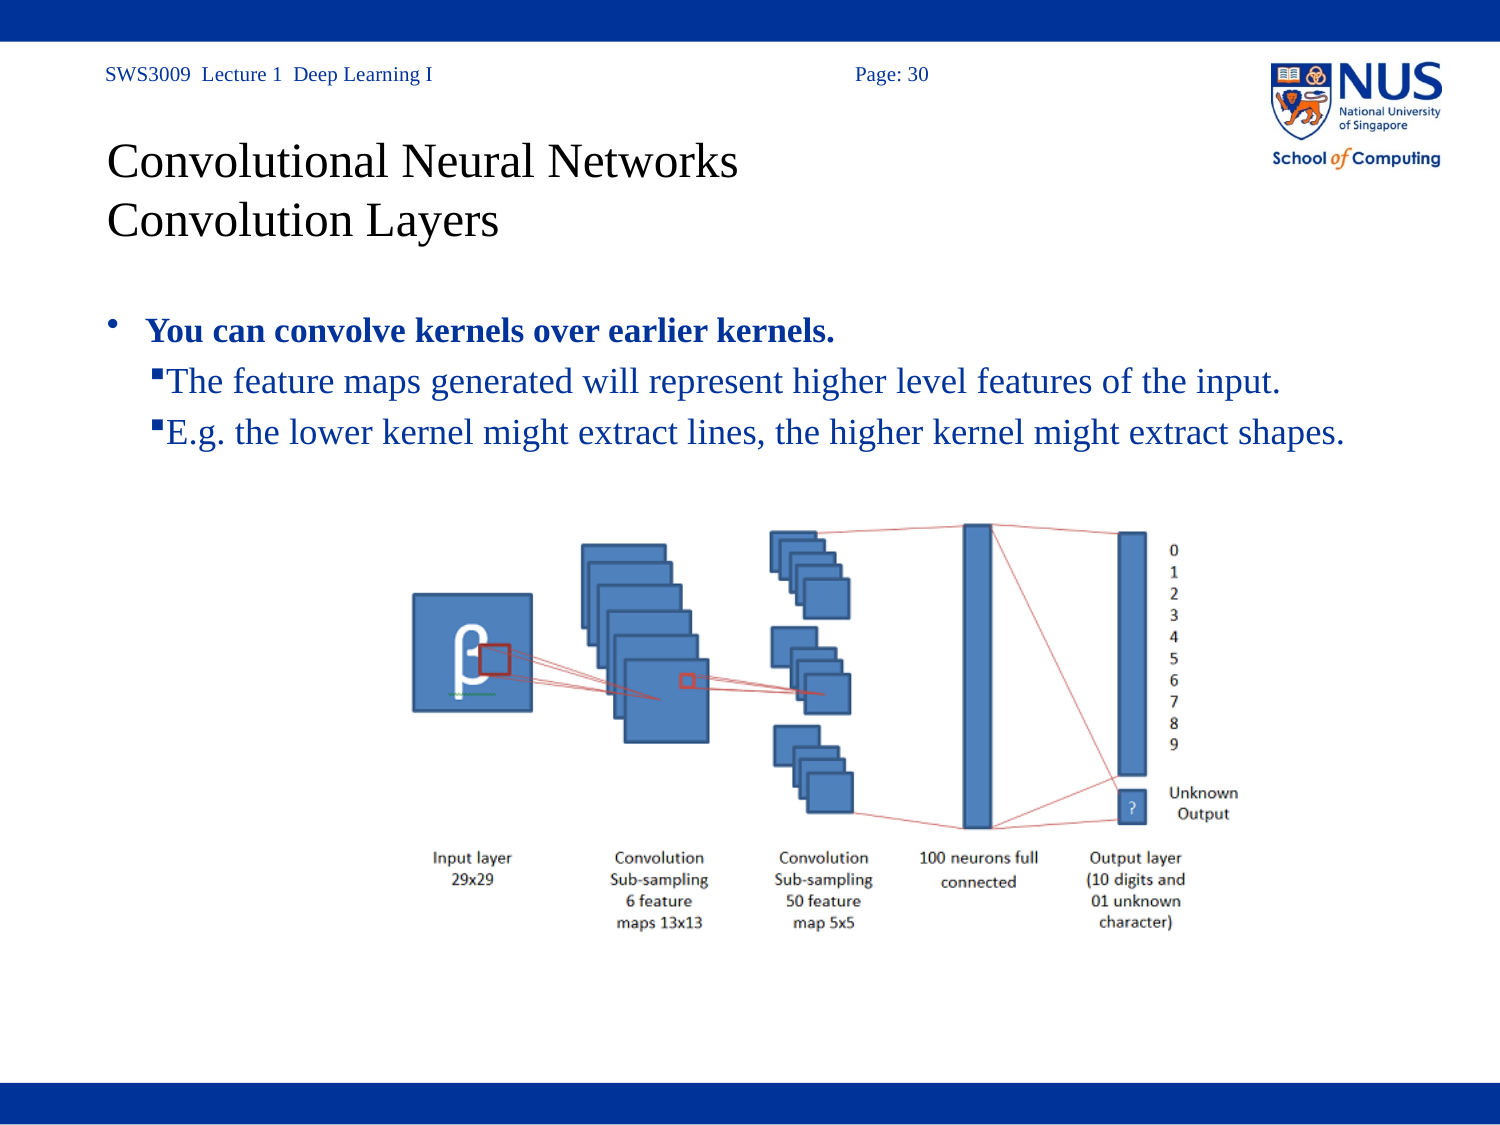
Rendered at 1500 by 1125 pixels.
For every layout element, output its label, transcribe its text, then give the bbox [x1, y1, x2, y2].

title Convolutional Neural Networks Convolution Layers [90, 93, 1160, 282]
list You can convolve kernels over earlier kernels. The feature maps generated will represent higher level features of the input. E.g. the lower kernel might extract lines, the higher kernel might extract shapes. [90, 298, 1366, 1022]
picture [1271, 61, 1442, 171]
picture [394, 516, 1250, 956]
